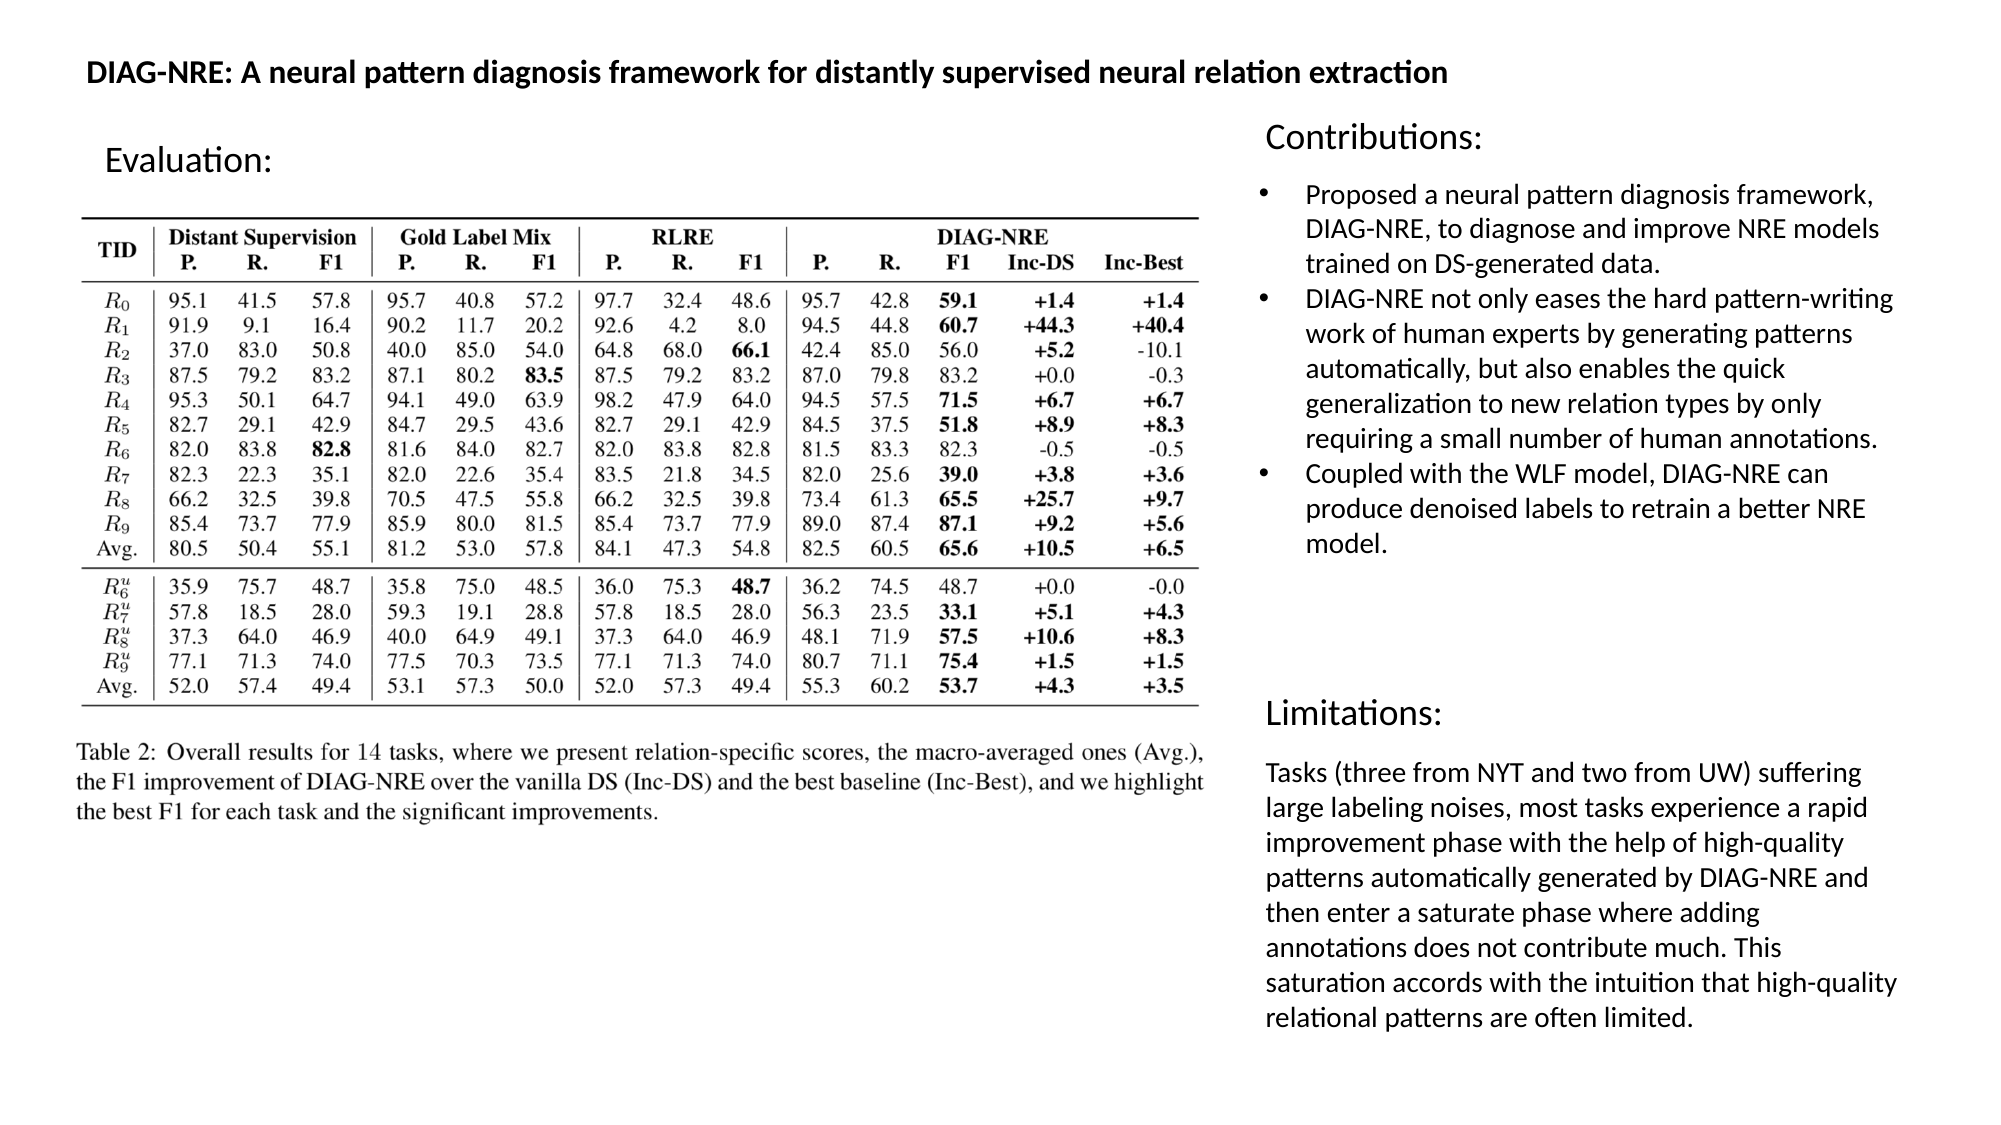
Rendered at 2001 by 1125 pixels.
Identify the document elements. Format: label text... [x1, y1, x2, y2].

text_box Contributions: [1250, 104, 1692, 167]
text_box Proposed a neural pattern diagnosis framework, DIAG-NRE, to diagnose and improve NRE models trained on DS-generated data. DIAG-NRE not only eases the hard pattern-writing work of human experts by generating patterns automatically, but also enables the quick generalization to new relation types by only requiring a small number of human annotations. Coupled with the WLF model, DIAG-NRE can produce denoised labels to retrain a better NRE model. [1244, 167, 1946, 612]
text_box Tasks (three from NYT and two from UW) suffering large labeling noises, most tasks experience a rapid improvement phase with the help of high-quality patterns automatically generated by DIAG-NRE and then enter a saturate phase where adding annotations does not contribute much. This saturation accords with the intuition that high-quality relational patterns are often limited. [1250, 746, 1913, 1121]
text_box Limitations: [1250, 680, 1651, 740]
text_box DIAG-NRE: A neural pattern diagnosis framework for distantly supervised neural relation extraction [71, 33, 1572, 113]
text_box Evaluation: [89, 127, 719, 187]
picture [71, 210, 1210, 831]
